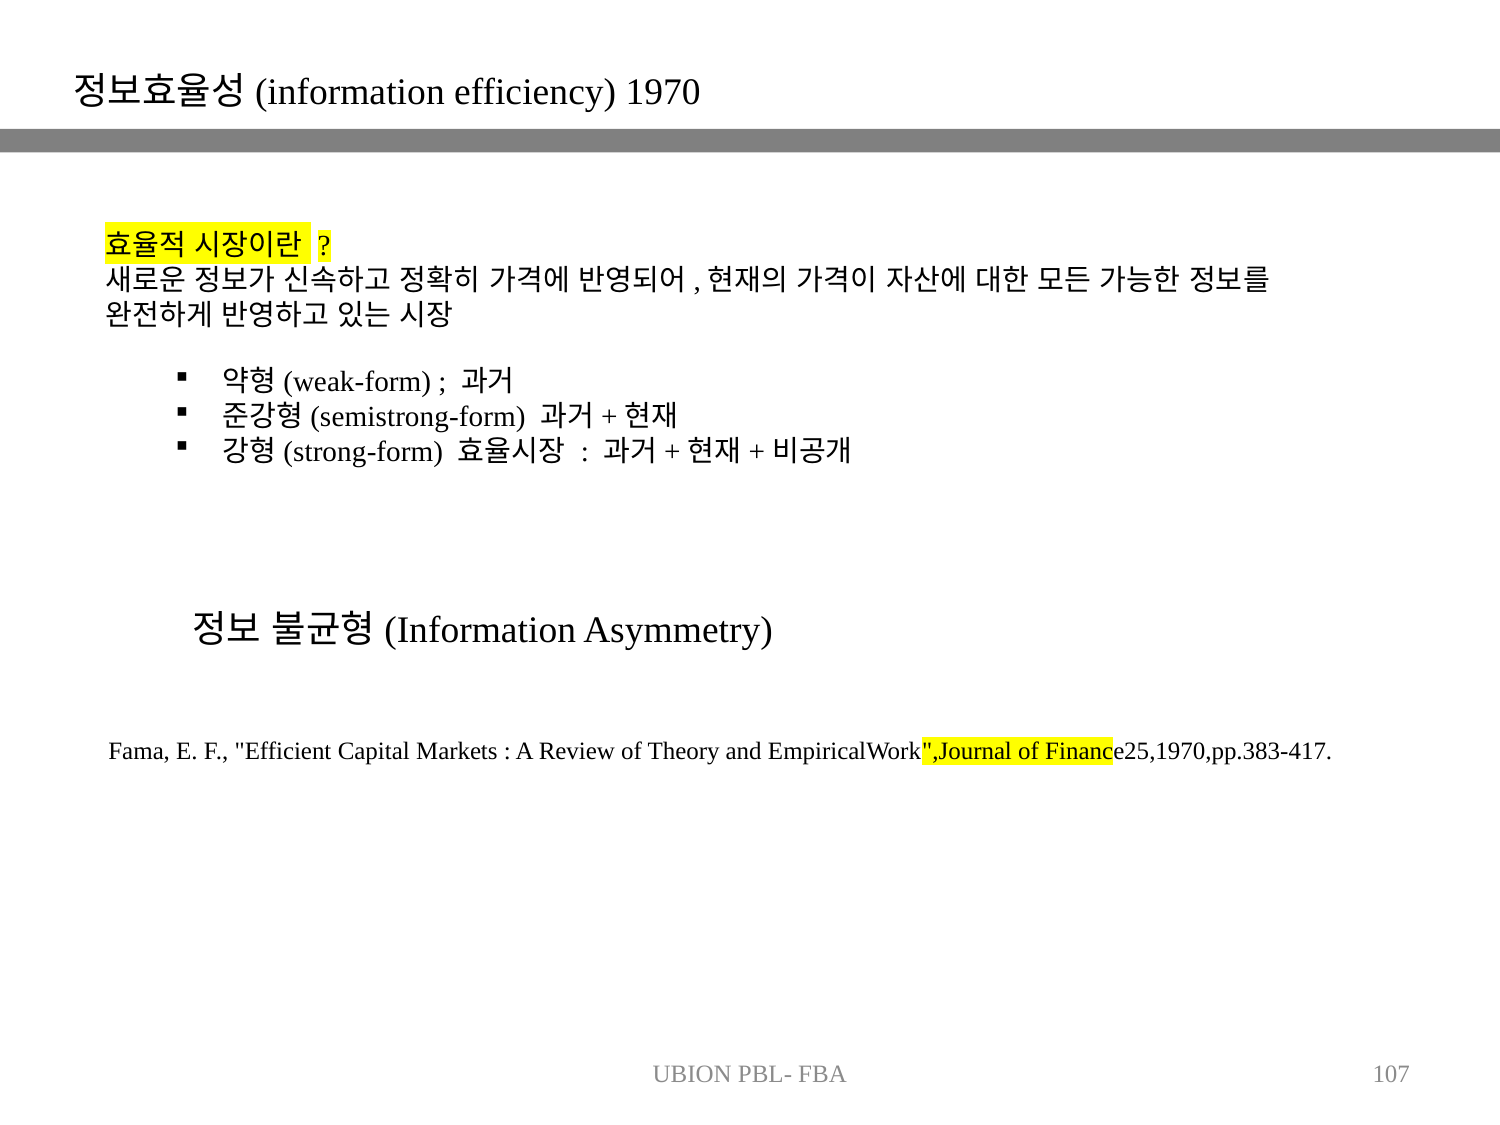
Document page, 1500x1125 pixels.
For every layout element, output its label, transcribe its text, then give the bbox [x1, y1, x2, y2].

footer UBION PBL- FBA [512, 1042, 988, 1103]
slide_number 107 [1074, 1042, 1425, 1103]
text_box [0, 128, 1500, 153]
text_box Fama, E. F., "Efficient Capital Markets : A Review of Theory and EmpiricalWork",Journal of Finance25,1970,pp.383-417. [93, 726, 1370, 772]
text_box 효율적 시장이란 ? 새로운 정보가 신속하고 정확히 가격에 반영되어,현재의 가격이 자산에 대한 모든 가능한 정보를 완전하게 반영하고 있는 시장 [90, 218, 1354, 339]
text_box [22, 46, 1195, 129]
text_box 정보효율성(information efficiency) 1970 [58, 59, 717, 120]
text_box 정보 불균형(Information Asymmetry) [177, 597, 789, 658]
text_box 약형(weak-form) ; 과거 준강형(semistrong-form) 과거+현재 강형(strong-form) 효율시장 : 과거+현재+비공개 [160, 355, 1117, 475]
